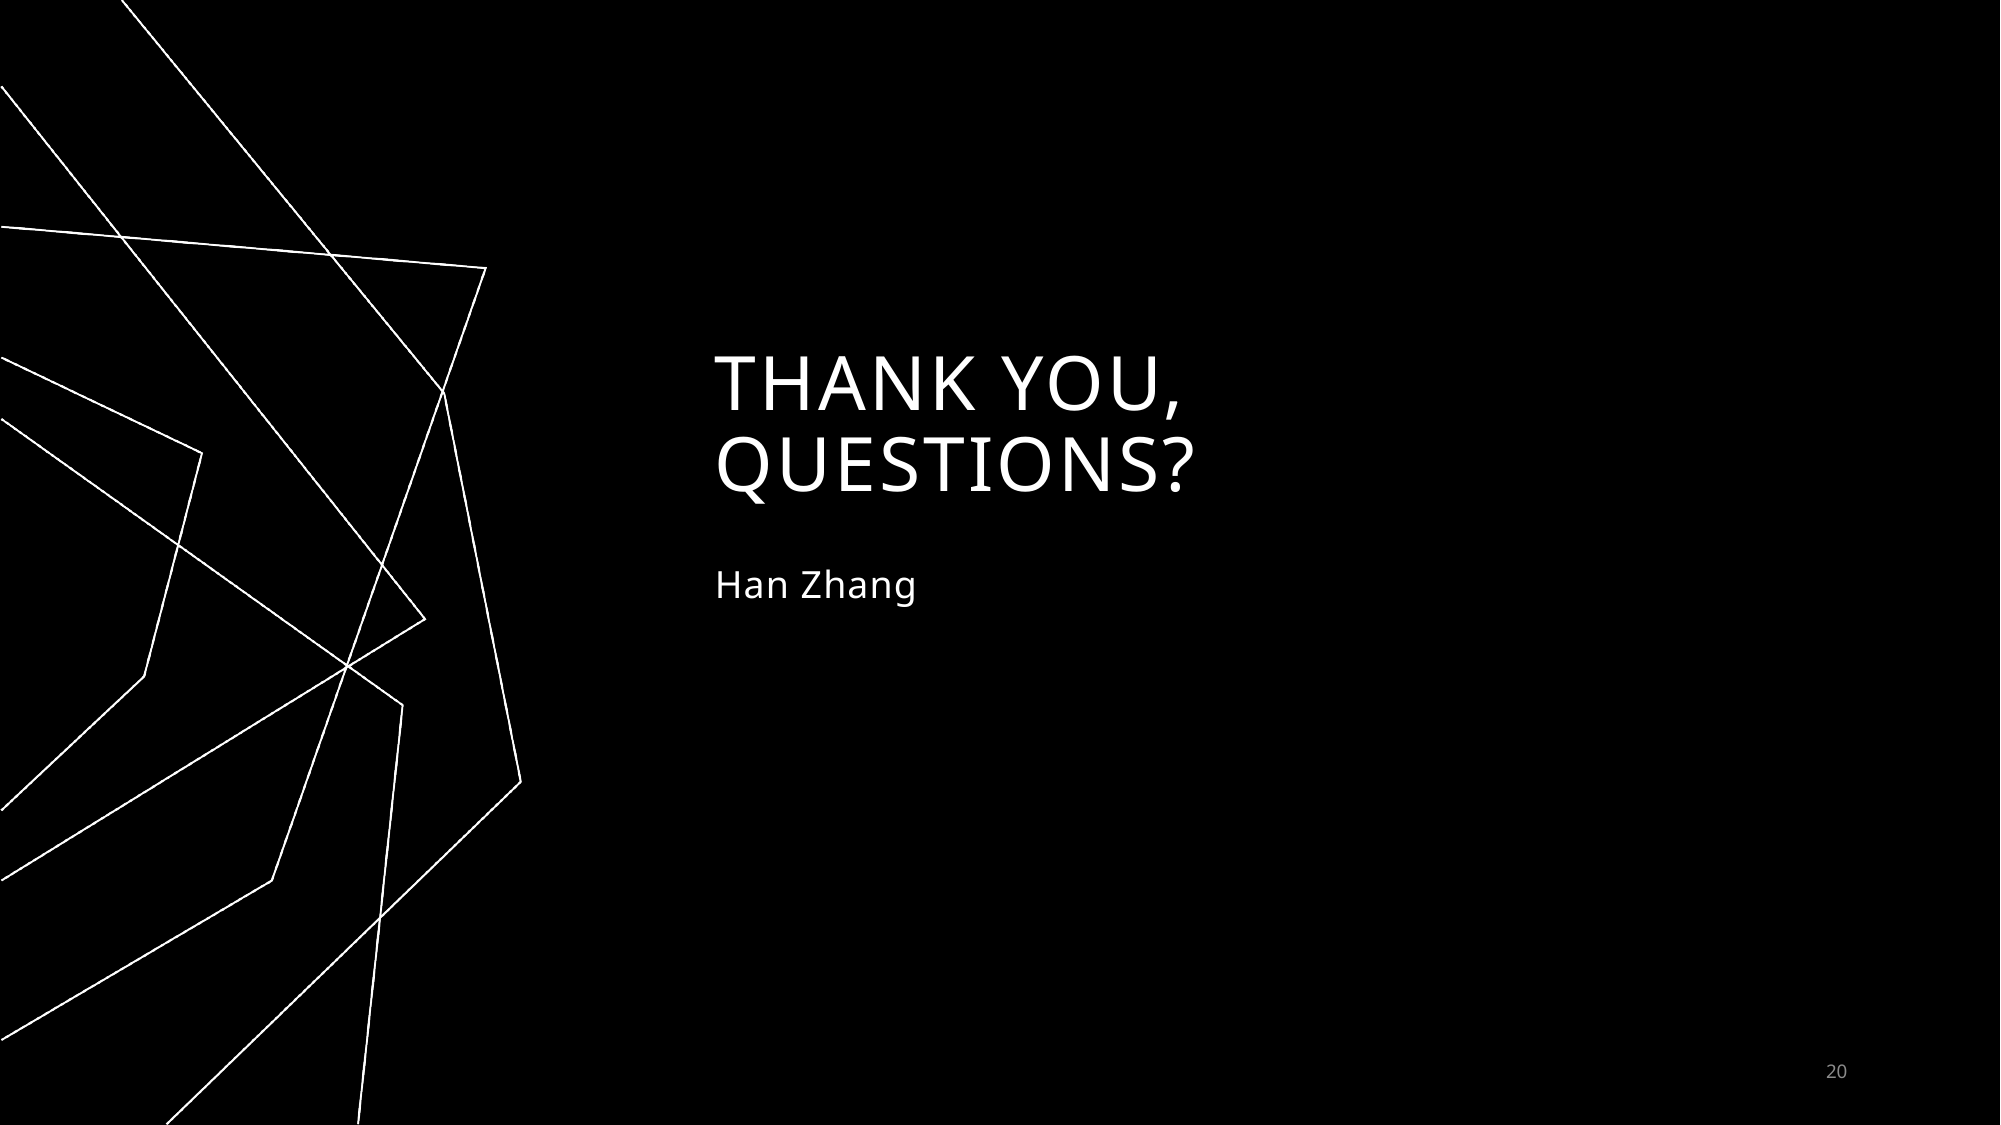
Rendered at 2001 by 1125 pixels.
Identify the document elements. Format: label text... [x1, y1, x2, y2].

picture [0, 0, 522, 1125]
slide_number 20 [1571, 1042, 1863, 1103]
title THANK YOU, Questions? [699, 265, 1695, 516]
subtitle Han Zhang [699, 531, 1386, 999]
